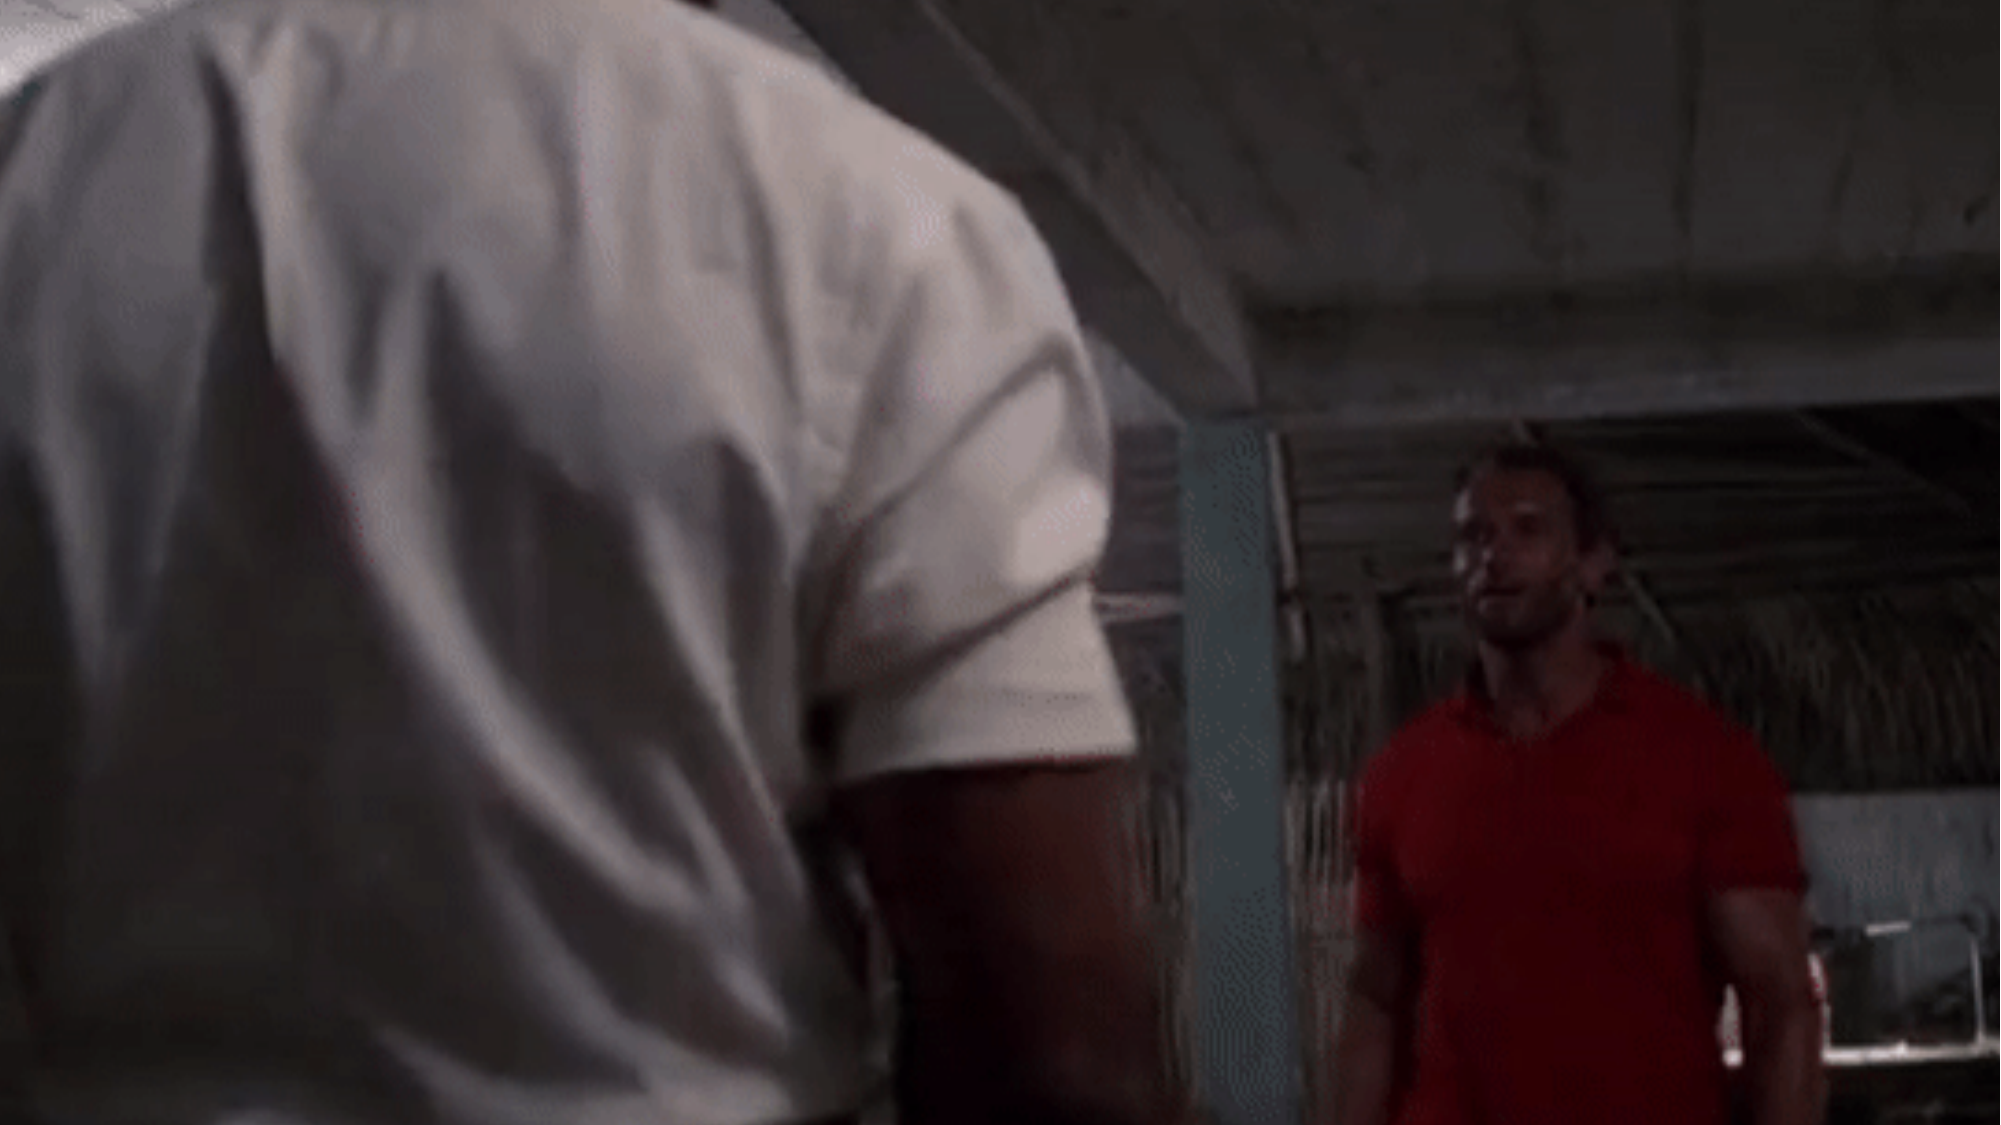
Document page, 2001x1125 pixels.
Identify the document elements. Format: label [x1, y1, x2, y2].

list [0, 0, 2000, 1125]
